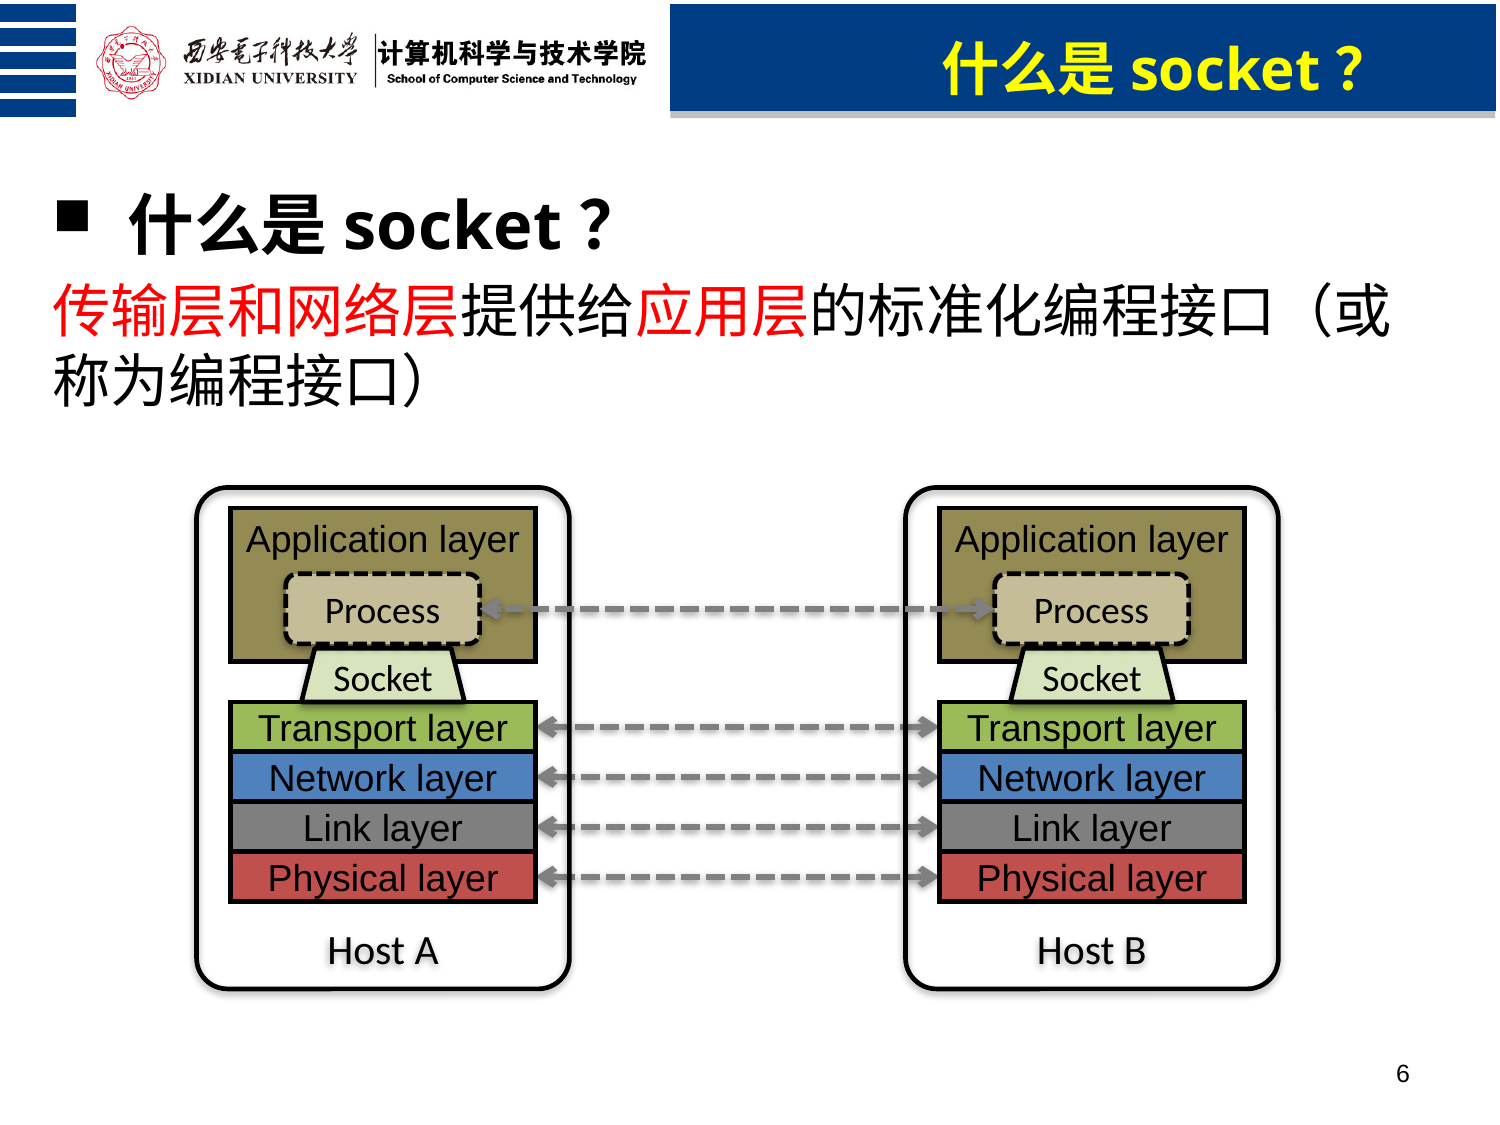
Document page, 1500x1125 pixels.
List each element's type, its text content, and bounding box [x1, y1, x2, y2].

text_box 什么是socket？ [926, 25, 1408, 110]
list 什么是socket？ 传输层和网络层提供给应用层的标准化编程接口（或称为编程接口） [37, 174, 1438, 998]
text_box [196, 487, 1279, 990]
picture [0, 4, 1496, 117]
slide_number 6 [1074, 1042, 1425, 1103]
